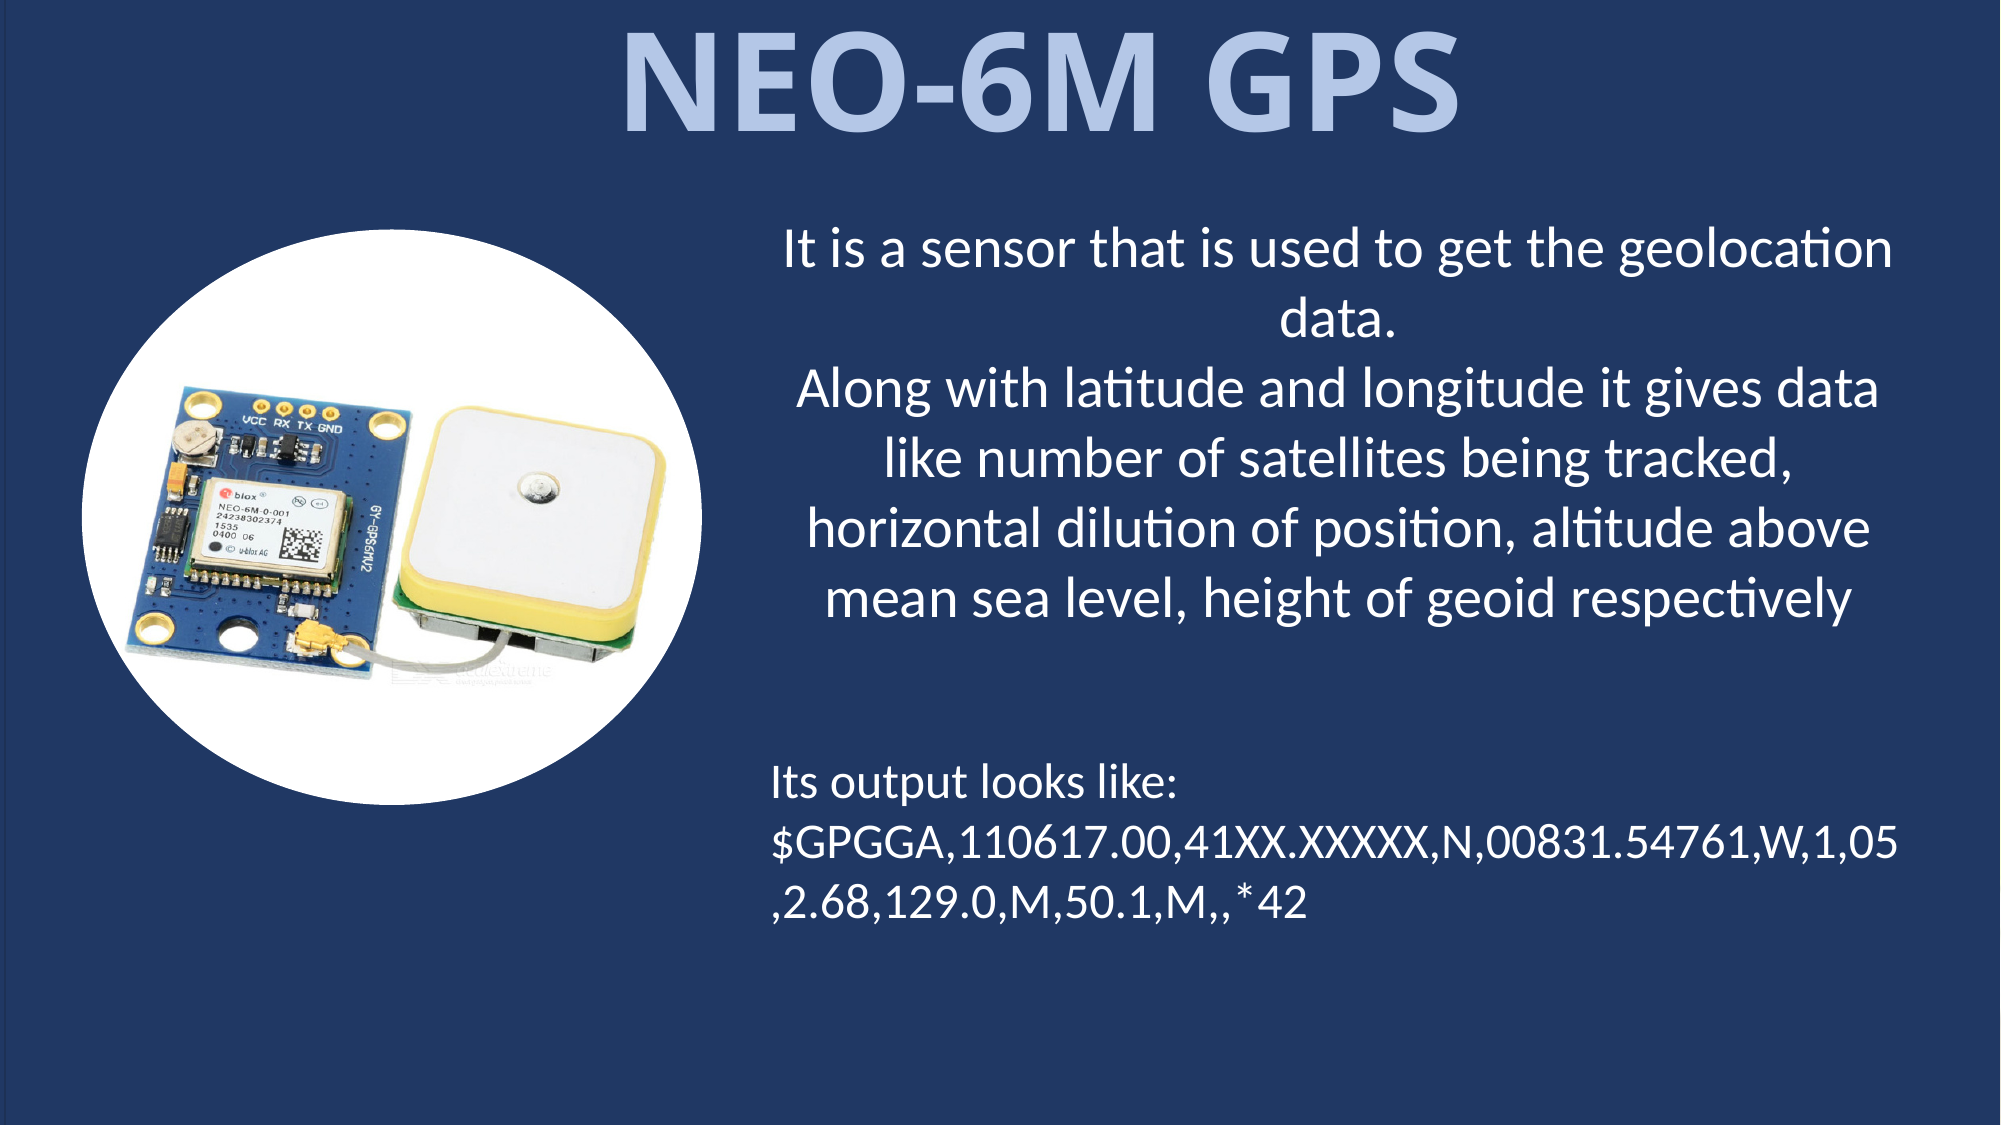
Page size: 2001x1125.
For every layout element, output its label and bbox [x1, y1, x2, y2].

picture [63, 113, 1981, 1112]
text_box [3, 0, 2000, 1125]
